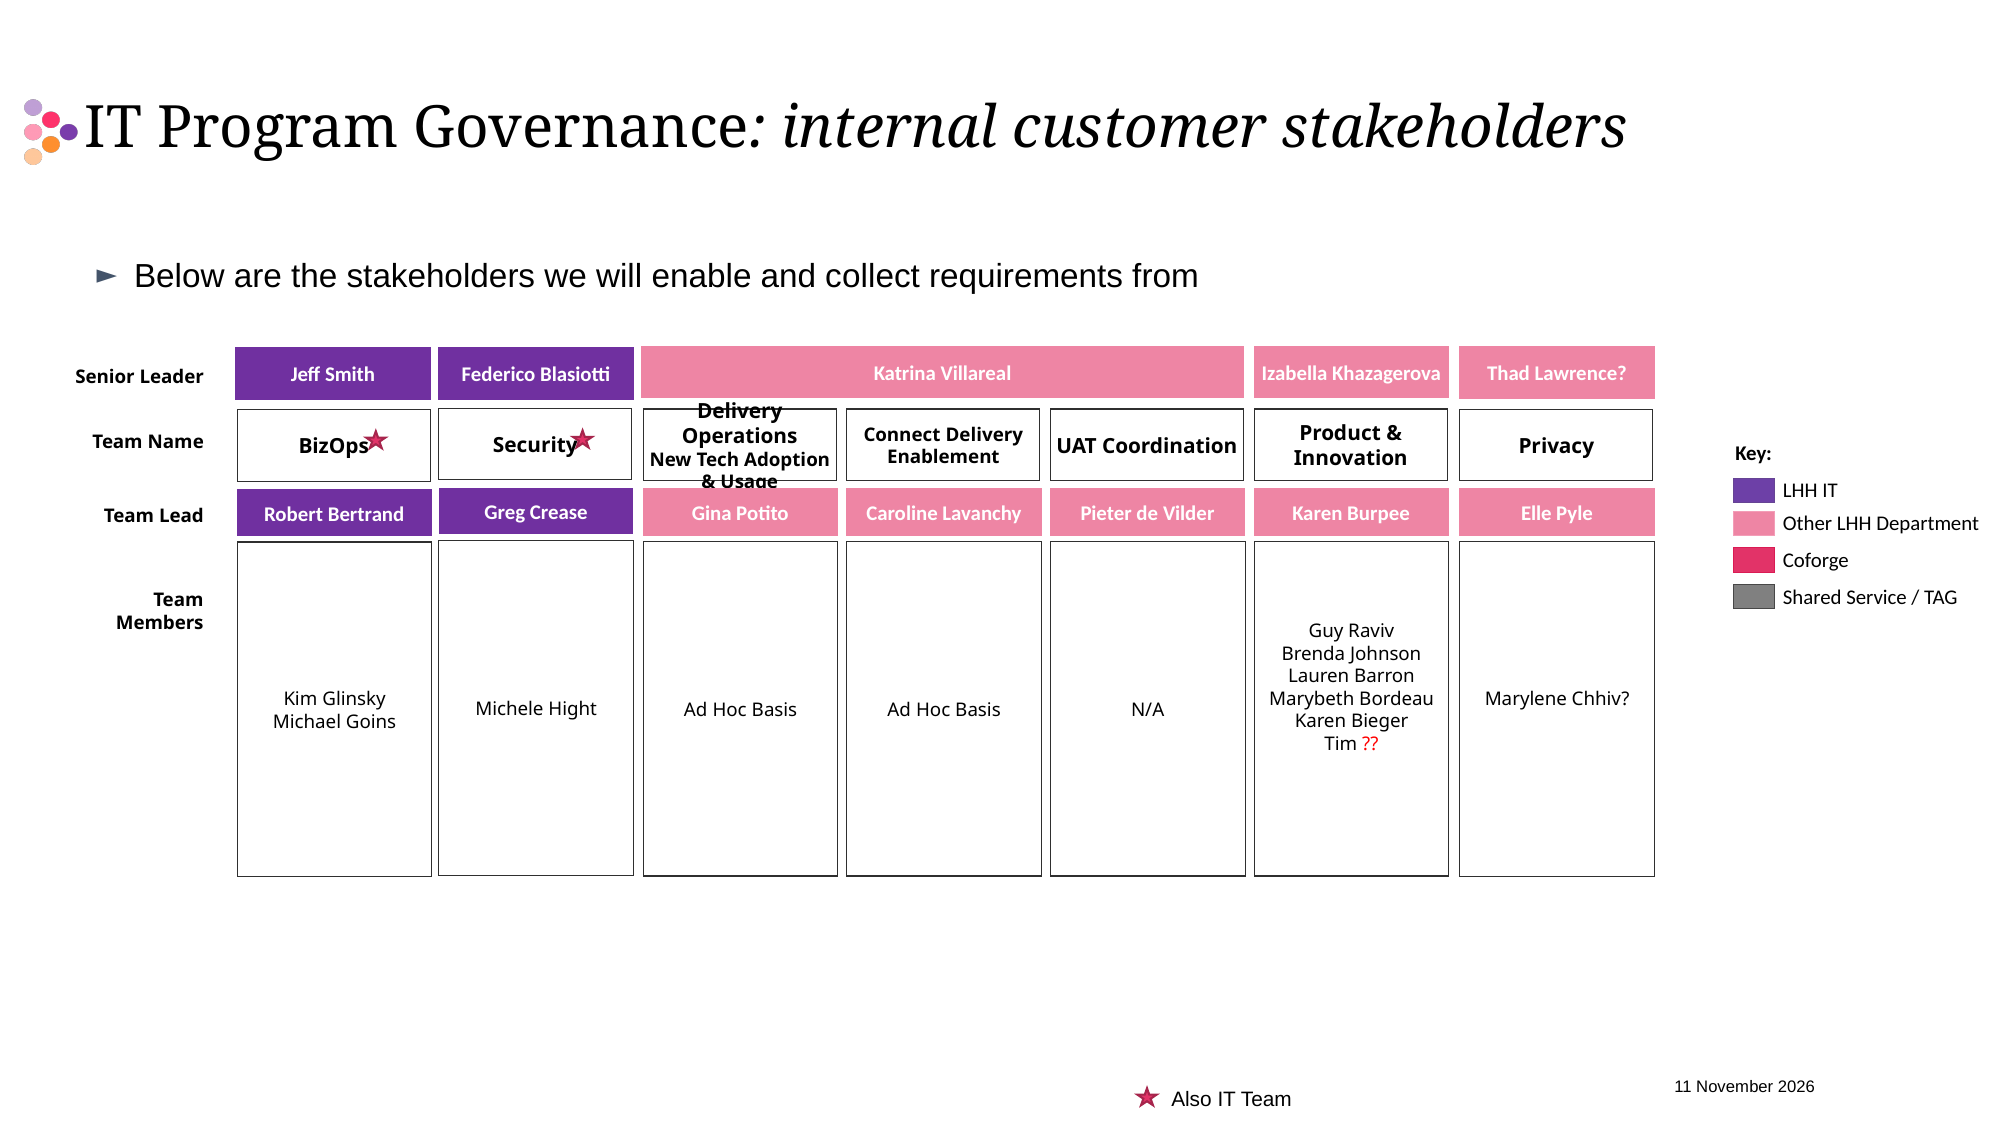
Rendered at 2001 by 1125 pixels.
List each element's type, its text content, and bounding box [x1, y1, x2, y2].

text_box UAT Coordination [1050, 409, 1244, 481]
text_box Gina Potito [643, 488, 838, 536]
text_box Team Name [0, 429, 204, 453]
text_box [366, 431, 386, 449]
text_box Elle Pyle [1459, 488, 1655, 536]
text_box BizOps [237, 409, 431, 482]
text_box Guy Raviv Brenda Johnson Lauren Barron Marybeth Bordeau Karen Bieger Tim ?? [1254, 541, 1449, 877]
text_box [1733, 547, 1775, 573]
picture [15, 91, 86, 173]
text_box Pieter de Vilder [1050, 488, 1245, 536]
text_box Team Members [79, 588, 204, 634]
text_box [573, 430, 593, 448]
text_box Team Lead [79, 503, 204, 526]
text_box Michele Hight [438, 540, 634, 876]
text_box IT Program Governance: internal customer stakeholders [84, 89, 1892, 164]
text_box Ad Hoc Basis [643, 541, 838, 877]
text_box Also IT Team [1156, 1072, 1715, 1118]
text_box Senior Leader [0, 364, 204, 388]
text_box Robert Bertrand [237, 489, 432, 536]
text_box [1733, 584, 1775, 609]
text_box Delivery Operations New Tech Adoption & Usage [643, 409, 837, 481]
text_box Marylene Chhiv? [1459, 541, 1655, 877]
text_box Coforge [1782, 546, 1958, 570]
text_box Key: [1735, 439, 1878, 466]
text_box Connect Delivery Enablement [846, 409, 1040, 481]
text_box Kim Glinsky Michael Goins [237, 542, 432, 877]
text_box Greg Crease [438, 487, 634, 535]
text_box Caroline Lavanchy [846, 488, 1042, 536]
text_box LHH IT [1782, 476, 1925, 503]
text_box Jeff Smith [235, 348, 431, 400]
text_box [1733, 511, 1775, 536]
text_box Product & Innovation [1254, 409, 1448, 481]
text_box Below are the stakeholders we will enable and collect requirements from [96, 243, 1904, 313]
text_box Privacy [1459, 409, 1653, 481]
text_box Izabella Khazagerova [1254, 346, 1449, 398]
text_box Thad Lawrence? [1459, 346, 1655, 399]
text_box Shared Service / TAG [1782, 583, 1964, 611]
text_box Ad Hoc Basis [846, 541, 1042, 877]
text_box Katrina Villareal [641, 346, 1244, 398]
text_box Karen Burpee [1254, 488, 1449, 536]
text_box N/A [1050, 541, 1246, 877]
text_box [1137, 1088, 1156, 1106]
text_box 12 February 2024 [1643, 1055, 1816, 1116]
text_box [1733, 478, 1775, 503]
text_box Other LHH Department [1782, 509, 1990, 540]
text_box Federico Blasiotti [438, 348, 634, 400]
text_box Security [438, 408, 632, 480]
